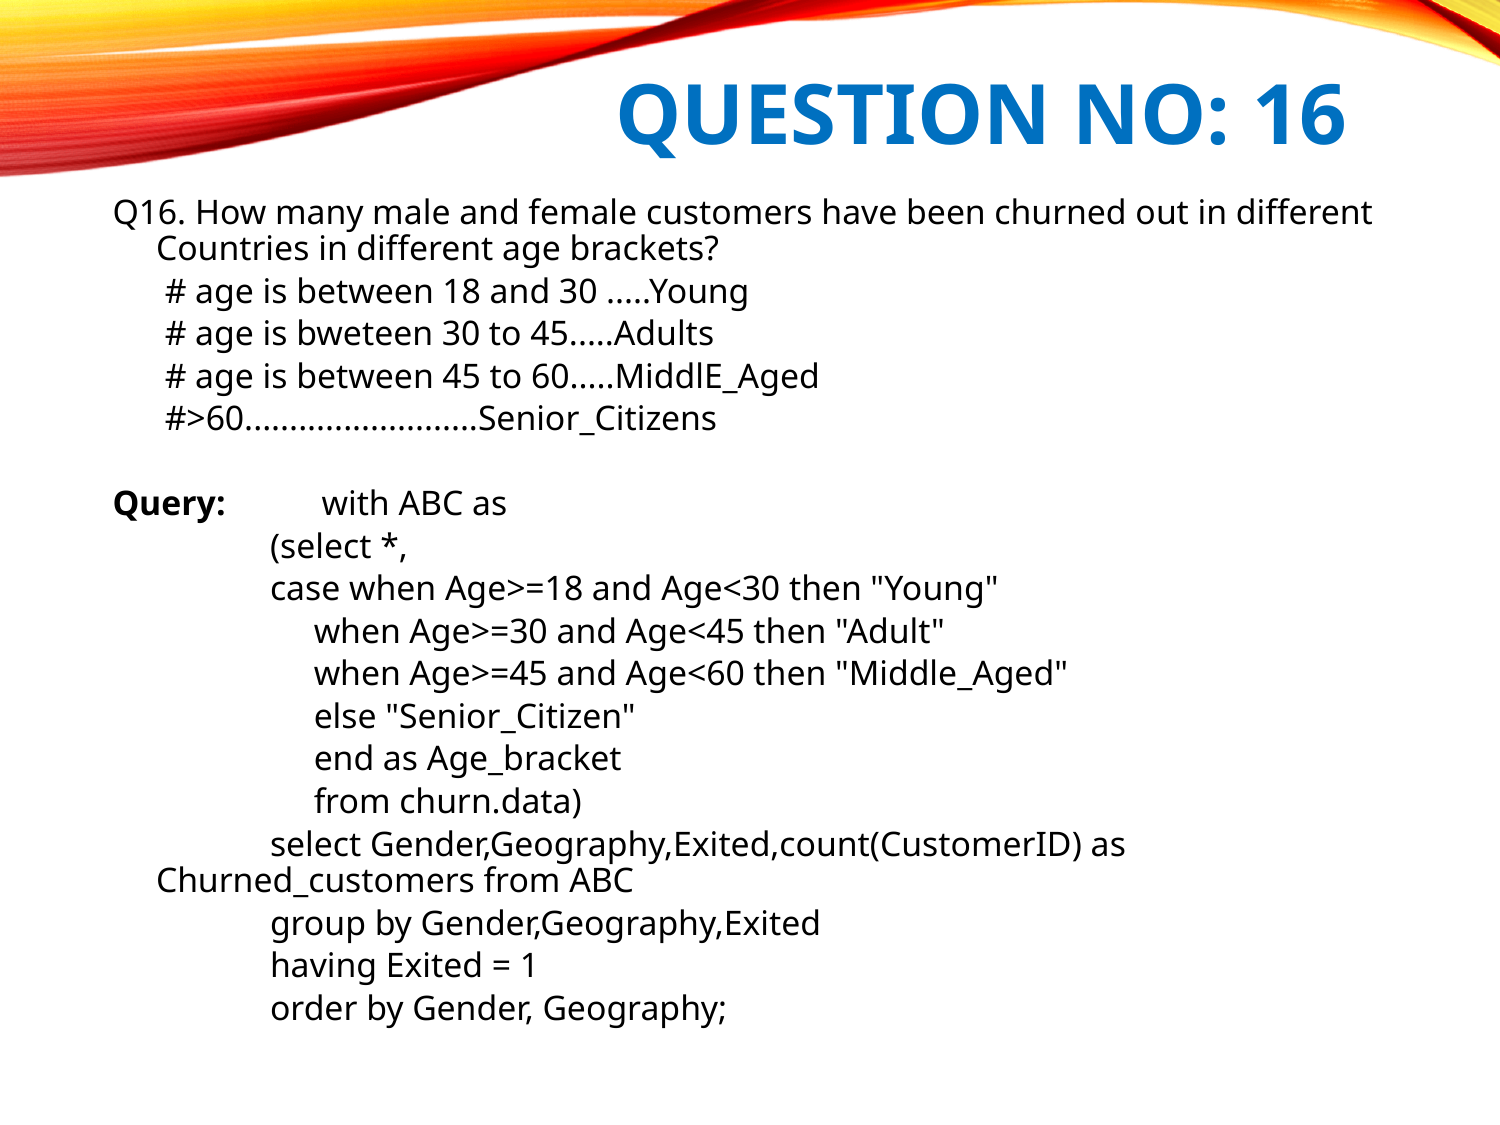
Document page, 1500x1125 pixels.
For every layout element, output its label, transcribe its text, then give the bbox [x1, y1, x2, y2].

list Q16. How many male and female customers have been churned out in different Countries in different age brackets? # age is between 18 and 30 .....Young # age is bweteen 30 to 45.....Adults # age is between 45 to 60.....MiddlE_Aged #>60..........................Senior_Citizens Query: with ABC as (select *, case when Age>=18 and Age<30 then "Young" when Age>=30 and Age<45 then "Adult" when Age>=45 and Age<60 then "Middle_Aged" else "Senior_Citizen" end as Age_bracket from churn.data) select Gender,Geography,Exited,count(CustomerID) as Churned_customers from ABC group by Gender,Geography,Exited having Exited = 1 order by Gender, Geography; [97, 187, 1403, 1079]
title QUESTION NO: 16 [316, 11, 1363, 187]
picture [0, 0, 1500, 178]
